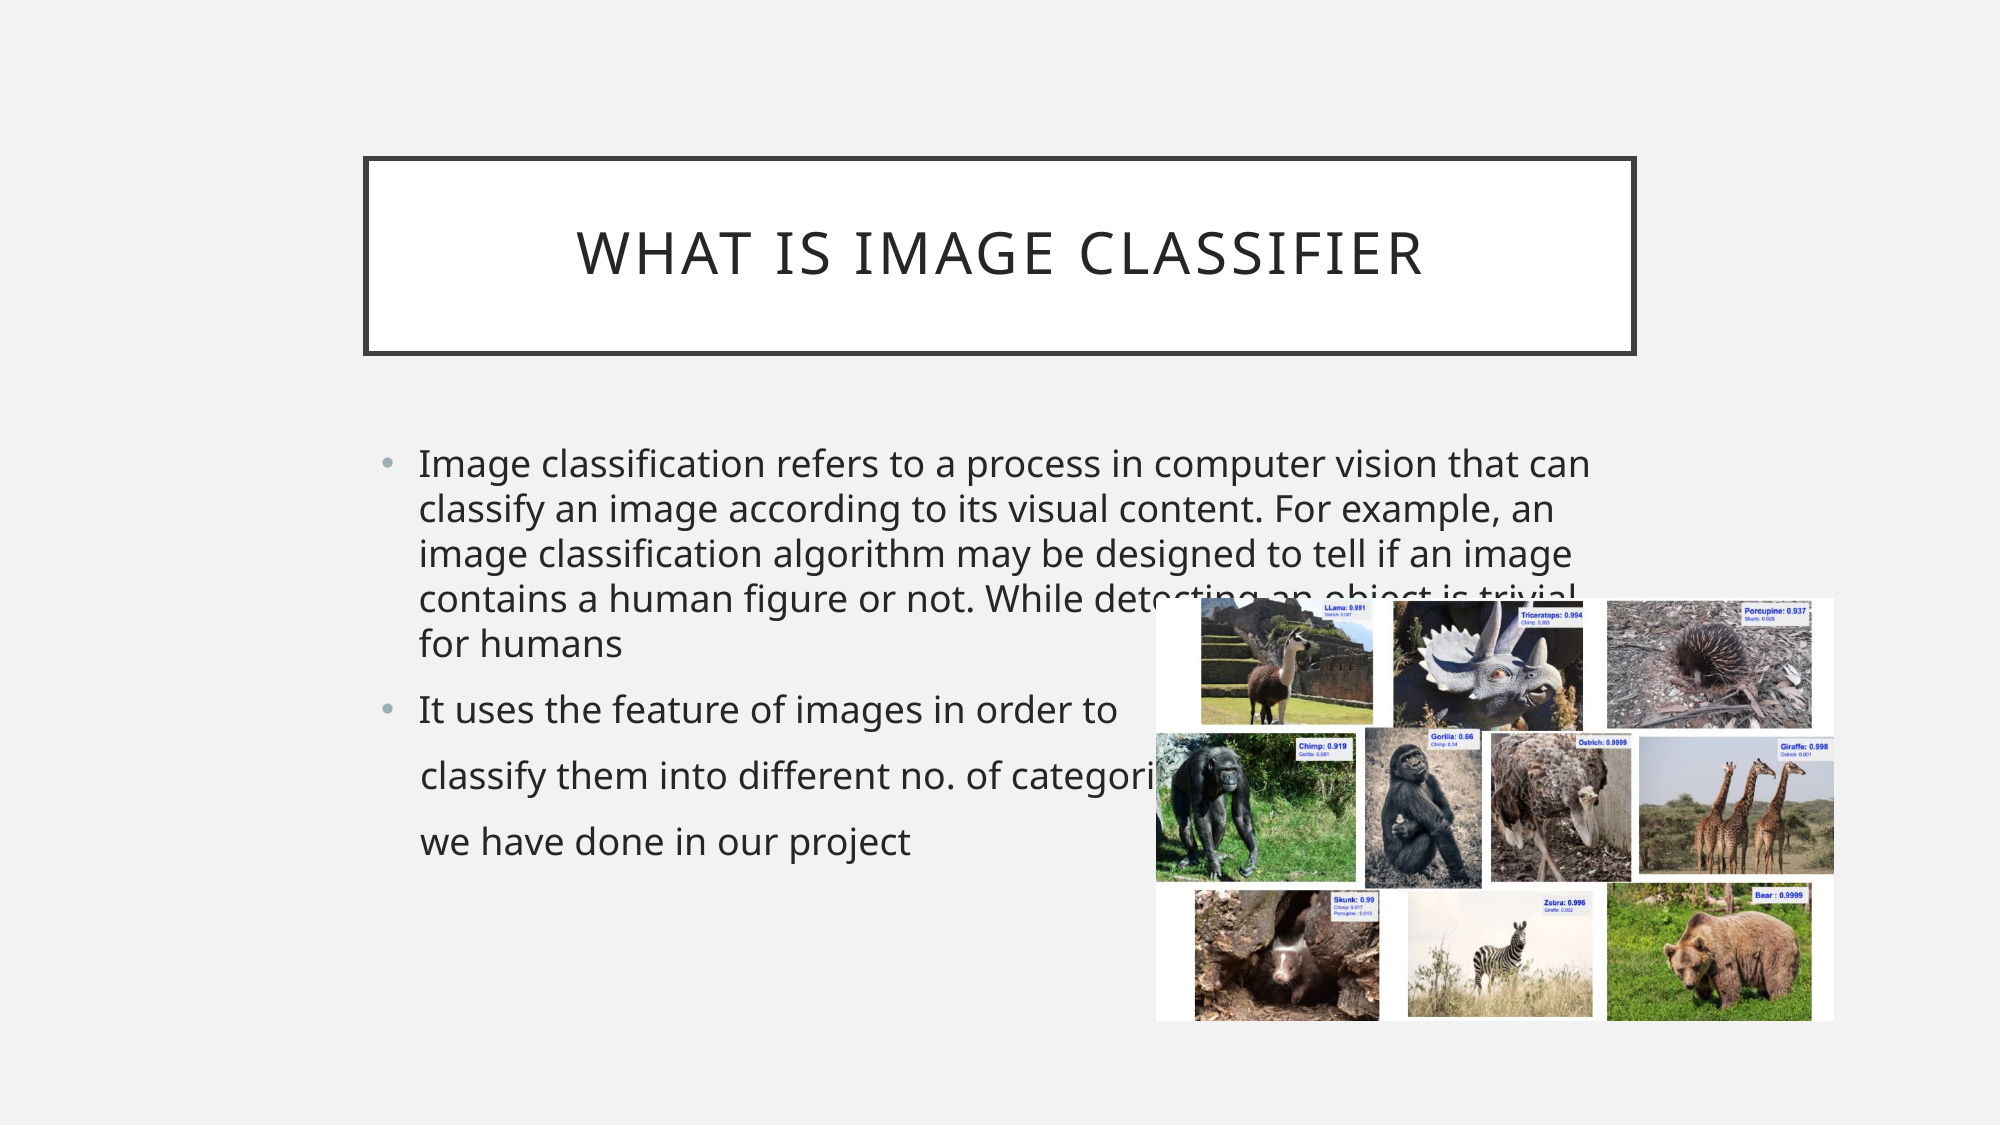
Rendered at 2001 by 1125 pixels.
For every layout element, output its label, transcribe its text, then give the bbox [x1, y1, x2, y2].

list Image classification refers to a process in computer vision that can classify an image according to its visual content. For example, an image classification algorithm may be designed to tell if an image contains a human figure or not. While detecting an object is trivial for humans It uses the feature of images in order to classify them into different no. of categories as we have done in our project [366, 432, 1634, 942]
title What is image classifier [363, 156, 1637, 356]
picture [1156, 598, 1834, 1022]
